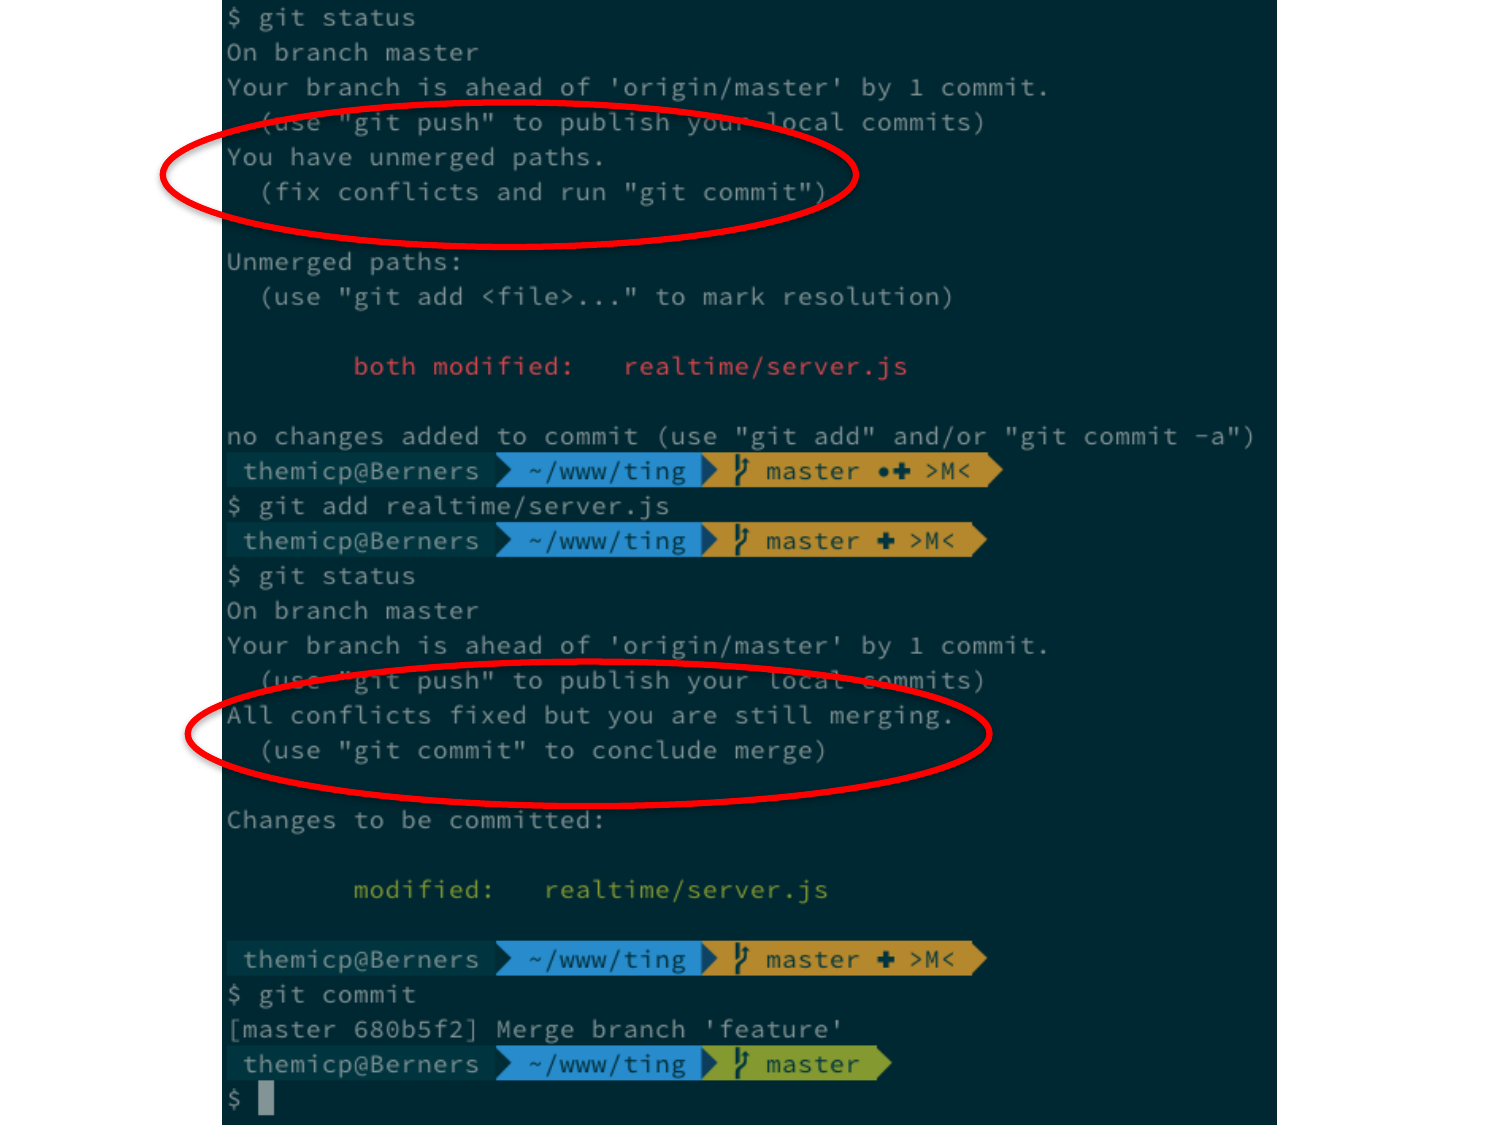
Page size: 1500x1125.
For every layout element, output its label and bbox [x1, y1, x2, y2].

picture [222, 77, 865, 270]
picture [451, 185, 462, 201]
picture [672, 879, 683, 902]
picture [801, 183, 810, 191]
picture [688, 740, 700, 759]
picture [704, 83, 716, 95]
picture [387, 289, 399, 305]
picture [276, 984, 285, 1002]
picture [228, 253, 240, 270]
picture [498, 641, 510, 654]
picture [276, 816, 288, 828]
picture [547, 885, 558, 898]
picture [657, 885, 669, 899]
picture [815, 885, 828, 899]
picture [641, 502, 650, 520]
picture [308, 48, 320, 60]
picture [387, 13, 398, 25]
picture [944, 426, 953, 448]
picture [260, 990, 272, 1009]
picture [419, 1021, 431, 1037]
picture [450, 286, 462, 305]
picture [815, 362, 827, 374]
picture [530, 286, 541, 305]
picture [244, 641, 256, 654]
picture [561, 746, 574, 759]
picture [546, 356, 558, 375]
picture [371, 568, 383, 584]
picture [387, 359, 399, 375]
picture [387, 606, 399, 618]
picture [308, 432, 320, 444]
picture [625, 711, 637, 724]
picture [339, 990, 351, 1003]
picture [419, 153, 431, 166]
picture [387, 635, 399, 653]
picture [403, 987, 415, 1003]
picture [450, 606, 462, 619]
picture [308, 816, 320, 829]
picture [641, 1025, 653, 1037]
picture [229, 7, 239, 28]
picture [911, 711, 923, 723]
picture [260, 13, 272, 32]
picture [926, 426, 938, 444]
picture [355, 705, 367, 724]
picture [451, 1021, 462, 1037]
picture [497, 941, 988, 975]
picture [324, 48, 336, 60]
picture [799, 292, 811, 305]
picture [974, 83, 986, 95]
picture [642, 641, 653, 653]
picture [435, 83, 446, 96]
picture [263, 182, 270, 204]
picture [482, 502, 494, 514]
picture [911, 292, 923, 305]
picture [308, 711, 320, 724]
picture [784, 185, 795, 201]
picture [562, 290, 572, 303]
picture [641, 711, 652, 723]
picture [704, 292, 716, 304]
picture [673, 83, 685, 101]
picture [958, 432, 970, 445]
picture [276, 8, 285, 25]
picture [227, 1046, 495, 1115]
picture [403, 879, 412, 898]
picture [355, 356, 367, 375]
picture [278, 83, 288, 95]
picture [403, 181, 414, 201]
picture [371, 188, 383, 200]
picture [798, 879, 808, 904]
picture [482, 635, 494, 653]
picture [942, 673, 954, 689]
picture [371, 83, 383, 95]
picture [990, 641, 1002, 653]
picture [450, 746, 463, 758]
picture [546, 1025, 558, 1043]
picture [371, 153, 383, 165]
picture [911, 637, 922, 653]
picture [419, 606, 431, 619]
picture [371, 641, 383, 653]
picture [292, 426, 304, 444]
picture [721, 78, 731, 100]
picture [244, 1025, 256, 1037]
picture [276, 293, 287, 305]
picture [577, 885, 590, 899]
picture [403, 606, 415, 619]
picture [292, 292, 304, 305]
picture [817, 740, 824, 763]
picture [498, 429, 510, 444]
picture [657, 740, 668, 759]
picture [1085, 432, 1097, 444]
picture [467, 705, 475, 723]
picture [260, 641, 271, 654]
picture [578, 153, 589, 166]
picture [371, 362, 383, 375]
picture [467, 1019, 474, 1042]
picture [657, 362, 669, 375]
picture [419, 292, 431, 305]
picture [435, 879, 444, 898]
picture [531, 1025, 541, 1037]
picture [419, 879, 433, 898]
picture [403, 153, 415, 165]
picture [436, 153, 446, 165]
picture [563, 188, 573, 200]
picture [435, 495, 446, 514]
picture [530, 153, 542, 165]
picture [371, 990, 383, 1002]
picture [498, 356, 511, 374]
picture [784, 705, 795, 724]
picture [484, 290, 493, 303]
picture [784, 429, 795, 445]
picture [1245, 426, 1252, 448]
picture [1053, 429, 1065, 445]
picture [720, 292, 732, 305]
picture [324, 257, 336, 270]
picture [926, 292, 938, 304]
picture [673, 292, 685, 305]
picture [435, 641, 446, 654]
picture [639, 885, 653, 898]
picture [578, 708, 589, 724]
picture [1007, 427, 1016, 436]
picture [817, 641, 827, 653]
picture [514, 356, 523, 374]
picture [260, 153, 271, 165]
picture [561, 885, 574, 899]
picture [228, 148, 240, 165]
picture [752, 83, 764, 96]
picture [371, 1021, 383, 1038]
picture [974, 641, 986, 653]
picture [276, 746, 287, 758]
picture [308, 77, 320, 95]
picture [387, 77, 399, 95]
picture [244, 257, 256, 270]
picture [657, 77, 666, 95]
picture [324, 13, 335, 26]
picture [625, 83, 637, 96]
picture [910, 118, 923, 130]
picture [768, 705, 777, 723]
picture [387, 181, 399, 200]
picture [879, 83, 891, 101]
picture [609, 711, 621, 729]
picture [435, 286, 446, 305]
picture [419, 502, 431, 514]
picture [467, 502, 475, 514]
picture [355, 746, 367, 764]
picture [562, 1025, 574, 1038]
picture [467, 188, 478, 201]
picture [958, 676, 970, 689]
picture [435, 603, 446, 619]
picture [736, 83, 748, 95]
text_box [161, 135, 217, 215]
picture [292, 711, 303, 724]
picture [466, 746, 478, 758]
picture [660, 426, 667, 449]
picture [1038, 426, 1046, 444]
picture [497, 432, 1004, 487]
picture [752, 356, 762, 379]
picture [435, 746, 447, 759]
picture [355, 42, 367, 60]
picture [752, 746, 764, 759]
picture [340, 568, 351, 584]
picture [419, 426, 430, 444]
picture [673, 1019, 685, 1037]
picture [546, 705, 558, 723]
picture [244, 83, 256, 96]
picture [689, 77, 697, 95]
picture [895, 118, 907, 130]
picture [292, 568, 303, 584]
picture [722, 885, 748, 898]
picture [292, 188, 301, 200]
picture [450, 48, 462, 61]
picture [561, 641, 574, 654]
picture [498, 531, 507, 547]
picture [769, 746, 780, 758]
picture [847, 286, 859, 305]
picture [308, 292, 320, 305]
picture [641, 362, 653, 375]
picture [419, 77, 428, 95]
picture [466, 83, 478, 96]
picture [497, 522, 988, 557]
picture [387, 153, 399, 165]
picture [355, 571, 367, 584]
picture [879, 641, 891, 659]
picture [530, 362, 542, 375]
picture [229, 496, 239, 517]
picture [355, 292, 367, 311]
picture [292, 499, 304, 514]
picture [641, 746, 652, 759]
picture [227, 43, 240, 60]
picture [625, 879, 634, 898]
picture [784, 80, 795, 96]
picture [546, 432, 557, 445]
picture [863, 77, 875, 96]
picture [911, 79, 922, 95]
picture [232, 1019, 239, 1042]
picture [847, 711, 859, 724]
picture [339, 48, 351, 61]
picture [387, 711, 399, 724]
picture [514, 153, 526, 171]
picture [958, 118, 970, 131]
picture [800, 705, 811, 724]
picture [325, 641, 335, 653]
picture [895, 432, 907, 444]
picture [260, 502, 272, 520]
picture [578, 635, 590, 653]
picture [293, 48, 303, 60]
picture [468, 606, 478, 618]
picture [387, 48, 399, 60]
picture [276, 181, 288, 200]
picture [435, 426, 446, 444]
picture [799, 83, 811, 96]
picture [849, 362, 859, 374]
picture [222, 636, 997, 829]
picture [229, 984, 240, 1005]
picture [466, 153, 478, 165]
picture [799, 641, 811, 654]
picture [450, 432, 462, 444]
picture [562, 147, 574, 165]
picture [546, 743, 558, 759]
picture [768, 426, 777, 444]
picture [689, 635, 697, 653]
picture [611, 502, 621, 514]
picture [609, 882, 621, 899]
picture [276, 432, 288, 444]
picture [451, 705, 463, 723]
picture [752, 885, 764, 899]
picture [276, 572, 285, 584]
picture [339, 153, 351, 165]
picture [593, 502, 605, 514]
picture [308, 746, 320, 759]
picture [387, 985, 396, 1002]
picture [657, 289, 668, 305]
picture [514, 287, 523, 304]
picture [308, 606, 320, 619]
picture [339, 606, 351, 619]
picture [736, 711, 748, 724]
picture [308, 635, 320, 653]
picture [736, 362, 748, 375]
picture [482, 147, 494, 165]
picture [831, 362, 843, 375]
picture [324, 816, 335, 829]
picture [355, 990, 367, 1002]
picture [324, 711, 336, 723]
picture [657, 188, 666, 200]
picture [389, 502, 399, 514]
picture [276, 42, 288, 61]
picture [515, 496, 524, 518]
picture [339, 432, 351, 450]
picture [498, 462, 506, 478]
picture [228, 637, 240, 653]
picture [1117, 432, 1129, 444]
picture [355, 600, 367, 618]
picture [704, 885, 716, 899]
picture [324, 606, 336, 618]
picture [355, 1021, 367, 1038]
picture [879, 356, 888, 381]
picture [831, 426, 843, 444]
picture [927, 112, 935, 130]
picture [371, 816, 383, 828]
picture [736, 1025, 748, 1038]
picture [768, 1022, 780, 1038]
picture [276, 600, 288, 619]
picture [673, 711, 684, 723]
picture [942, 641, 954, 653]
picture [752, 708, 764, 724]
picture [530, 635, 541, 653]
picture [293, 258, 304, 270]
picture [593, 879, 605, 899]
picture [227, 942, 495, 975]
picture [482, 740, 491, 758]
picture [434, 362, 447, 374]
picture [690, 711, 700, 723]
picture [419, 635, 428, 653]
picture [1133, 432, 1145, 444]
picture [627, 362, 637, 374]
picture [403, 432, 415, 444]
picture [419, 48, 431, 61]
picture [752, 641, 764, 654]
picture [530, 118, 542, 131]
picture [514, 1025, 526, 1038]
picture [387, 1021, 399, 1038]
picture [1165, 429, 1176, 445]
picture [673, 432, 684, 445]
picture [450, 879, 479, 899]
picture [530, 502, 541, 515]
picture [577, 188, 589, 200]
picture [292, 10, 304, 26]
picture [785, 292, 795, 304]
picture [514, 432, 526, 445]
picture [468, 48, 478, 60]
picture [976, 112, 983, 135]
picture [689, 359, 700, 375]
picture [784, 1025, 795, 1038]
picture [911, 432, 923, 444]
picture [341, 741, 350, 750]
picture [546, 150, 557, 166]
picture [704, 711, 716, 724]
picture [942, 115, 954, 131]
picture [593, 1019, 605, 1038]
picture [895, 362, 907, 375]
picture [944, 286, 951, 309]
picture [514, 641, 526, 654]
picture [276, 257, 288, 270]
picture [958, 641, 970, 654]
picture [403, 356, 415, 374]
picture [625, 641, 637, 654]
picture [831, 292, 843, 305]
picture [1022, 638, 1033, 654]
picture [450, 153, 463, 171]
picture [768, 188, 777, 200]
picture [451, 499, 462, 515]
picture [419, 188, 428, 200]
picture [801, 362, 811, 374]
picture [292, 147, 304, 165]
picture [752, 188, 764, 200]
picture [482, 356, 491, 374]
picture [879, 289, 890, 305]
picture [419, 711, 431, 724]
picture [260, 258, 272, 270]
picture [260, 83, 271, 96]
picture [976, 432, 986, 444]
picture [293, 606, 303, 618]
picture [815, 1025, 827, 1038]
picture [435, 188, 446, 201]
picture [673, 746, 684, 759]
picture [498, 743, 510, 758]
picture [419, 746, 430, 759]
picture [371, 432, 383, 445]
picture [498, 188, 510, 200]
picture [514, 705, 526, 723]
picture [324, 502, 335, 514]
picture [831, 112, 843, 130]
picture [466, 356, 478, 375]
picture [704, 746, 716, 758]
picture [704, 641, 716, 653]
picture [403, 13, 415, 26]
picture [927, 670, 935, 688]
picture [736, 188, 748, 200]
picture [339, 252, 351, 270]
picture [466, 641, 478, 654]
picture [387, 743, 399, 758]
picture [563, 502, 573, 514]
picture [688, 885, 701, 899]
picture [308, 188, 319, 200]
picture [546, 292, 558, 305]
picture [339, 641, 351, 653]
picture [942, 83, 954, 95]
picture [720, 188, 732, 200]
picture [895, 286, 904, 304]
picture [593, 432, 605, 444]
picture [498, 1055, 507, 1071]
picture [514, 188, 526, 200]
picture [801, 1025, 811, 1037]
picture [561, 432, 574, 445]
picture [403, 48, 415, 61]
picture [768, 83, 780, 96]
picture [768, 362, 780, 375]
picture [355, 432, 367, 444]
picture [704, 432, 716, 444]
picture [865, 711, 875, 723]
picture [578, 77, 590, 95]
picture [1006, 77, 1015, 95]
picture [847, 426, 859, 444]
picture [339, 83, 351, 95]
picture [561, 83, 574, 96]
picture [371, 257, 383, 276]
picture [339, 188, 351, 200]
picture [497, 1046, 893, 1080]
picture [625, 746, 637, 758]
picture [324, 153, 335, 165]
picture [863, 118, 875, 130]
picture [371, 706, 380, 723]
picture [831, 711, 843, 723]
picture [577, 432, 589, 444]
picture [403, 571, 415, 584]
picture [229, 565, 239, 587]
picture [466, 426, 478, 444]
picture [625, 429, 637, 444]
picture [324, 990, 335, 1003]
picture [673, 356, 684, 375]
picture [227, 453, 495, 486]
picture [736, 746, 748, 758]
picture [641, 188, 653, 206]
picture [817, 83, 827, 95]
picture [498, 502, 510, 515]
picture [498, 950, 507, 967]
picture [263, 740, 270, 763]
picture [546, 502, 558, 514]
picture [816, 292, 827, 306]
picture [738, 292, 748, 304]
picture [244, 810, 256, 828]
picture [244, 48, 256, 60]
picture [435, 1019, 447, 1037]
picture [292, 746, 304, 759]
picture [403, 708, 415, 724]
picture [515, 741, 524, 750]
picture [752, 1025, 764, 1038]
text_box [186, 705, 217, 762]
picture [228, 432, 240, 444]
picture [657, 1025, 668, 1038]
picture [308, 153, 320, 165]
picture [1006, 635, 1015, 653]
picture [784, 362, 796, 375]
picture [577, 502, 589, 514]
picture [784, 638, 795, 654]
picture [292, 1022, 304, 1038]
picture [1149, 426, 1157, 444]
picture [657, 502, 668, 515]
picture [340, 705, 352, 723]
picture [371, 740, 380, 758]
picture [879, 118, 891, 131]
picture [895, 705, 904, 723]
picture [292, 987, 304, 1003]
picture [704, 188, 716, 200]
picture [387, 572, 398, 584]
picture [244, 432, 256, 444]
picture [450, 362, 463, 375]
picture [482, 711, 493, 723]
picture [768, 641, 780, 654]
picture [324, 571, 335, 585]
picture [863, 293, 874, 305]
picture [815, 118, 827, 130]
picture [1229, 427, 1238, 436]
picture [625, 1025, 637, 1038]
picture [704, 356, 713, 374]
picture [721, 1019, 732, 1037]
picture [260, 816, 272, 828]
picture [752, 286, 764, 304]
picture [990, 83, 1002, 95]
picture [244, 153, 256, 165]
picture [593, 188, 605, 200]
picture [609, 746, 621, 759]
picture [308, 1025, 320, 1038]
picture [435, 45, 446, 61]
picture [689, 432, 700, 445]
picture [260, 572, 272, 590]
picture [611, 1025, 621, 1037]
picture [227, 602, 240, 619]
picture [227, 523, 495, 556]
picture [657, 635, 666, 653]
picture [976, 670, 983, 693]
picture [799, 746, 811, 758]
picture [278, 641, 288, 653]
picture [419, 816, 431, 829]
picture [958, 83, 970, 96]
picture [324, 432, 336, 444]
picture [815, 432, 827, 444]
picture [354, 879, 399, 899]
picture [530, 182, 541, 200]
picture [719, 362, 732, 374]
picture [1212, 432, 1224, 444]
picture [561, 711, 573, 724]
picture [339, 496, 351, 514]
picture [260, 1025, 272, 1038]
picture [292, 816, 304, 834]
picture [263, 286, 270, 309]
picture [355, 496, 367, 514]
picture [340, 10, 351, 26]
picture [355, 83, 367, 95]
picture [879, 711, 891, 729]
picture [228, 78, 240, 95]
picture [276, 502, 285, 514]
picture [1022, 80, 1033, 96]
picture [355, 641, 367, 653]
picture [498, 711, 510, 724]
picture [736, 641, 748, 653]
picture [229, 1089, 239, 1110]
picture [403, 1019, 415, 1038]
picture [325, 83, 335, 95]
picture [371, 10, 383, 26]
picture [228, 811, 240, 828]
picture [784, 746, 796, 764]
picture [355, 13, 367, 26]
picture [593, 746, 605, 758]
picture [325, 1025, 335, 1037]
picture [276, 1025, 288, 1038]
picture [1022, 432, 1034, 450]
picture [308, 257, 320, 276]
picture [609, 432, 618, 444]
picture [499, 286, 510, 304]
picture [403, 810, 415, 828]
picture [403, 502, 415, 515]
picture [769, 885, 780, 898]
picture [498, 1020, 510, 1037]
picture [673, 185, 684, 201]
picture [355, 813, 367, 829]
picture [1101, 432, 1113, 445]
picture [863, 635, 875, 654]
picture [244, 606, 256, 618]
picture [355, 188, 367, 200]
picture [642, 83, 653, 95]
picture [341, 288, 350, 296]
picture [372, 287, 380, 304]
